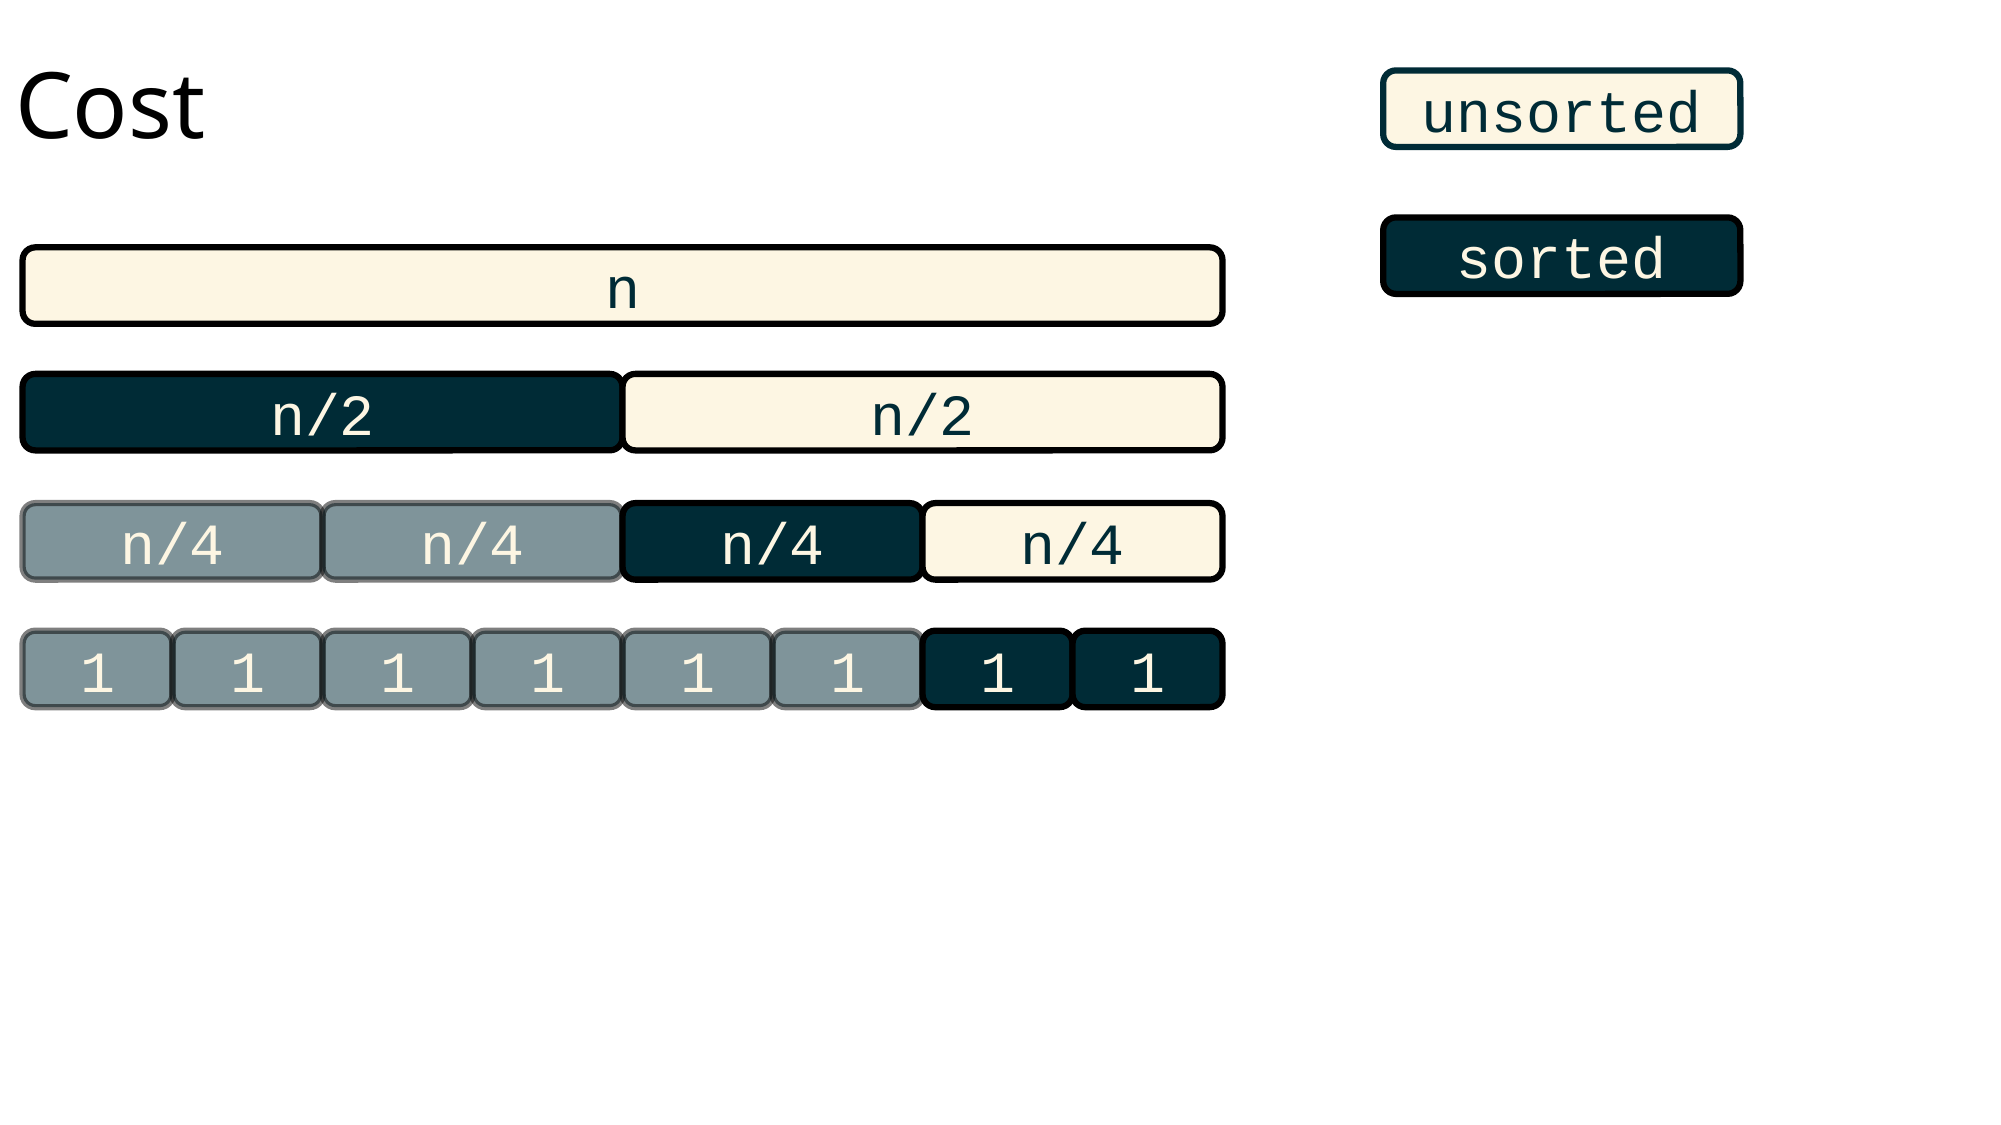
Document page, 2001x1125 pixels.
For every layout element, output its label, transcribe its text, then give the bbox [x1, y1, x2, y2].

text_box 1 [171, 629, 322, 709]
text_box 1 [471, 629, 622, 709]
text_box n [21, 246, 1224, 325]
text_box n/2 [21, 372, 622, 452]
title Cost [0, 0, 1725, 218]
text_box 1 [21, 629, 172, 709]
text_box 1 [771, 629, 922, 709]
text_box n/4 [21, 502, 323, 581]
text_box 1 [321, 629, 472, 709]
text_box 1 [621, 629, 772, 709]
text_box sorted [1382, 216, 1742, 295]
text_box 1 [921, 629, 1072, 709]
text_box n/4 [921, 502, 1224, 581]
text_box 1 [1071, 629, 1224, 709]
text_box n/2 [621, 372, 1224, 452]
text_box n/4 [321, 502, 623, 581]
text_box n/4 [621, 502, 923, 581]
text_box unsorted [1382, 69, 1742, 148]
